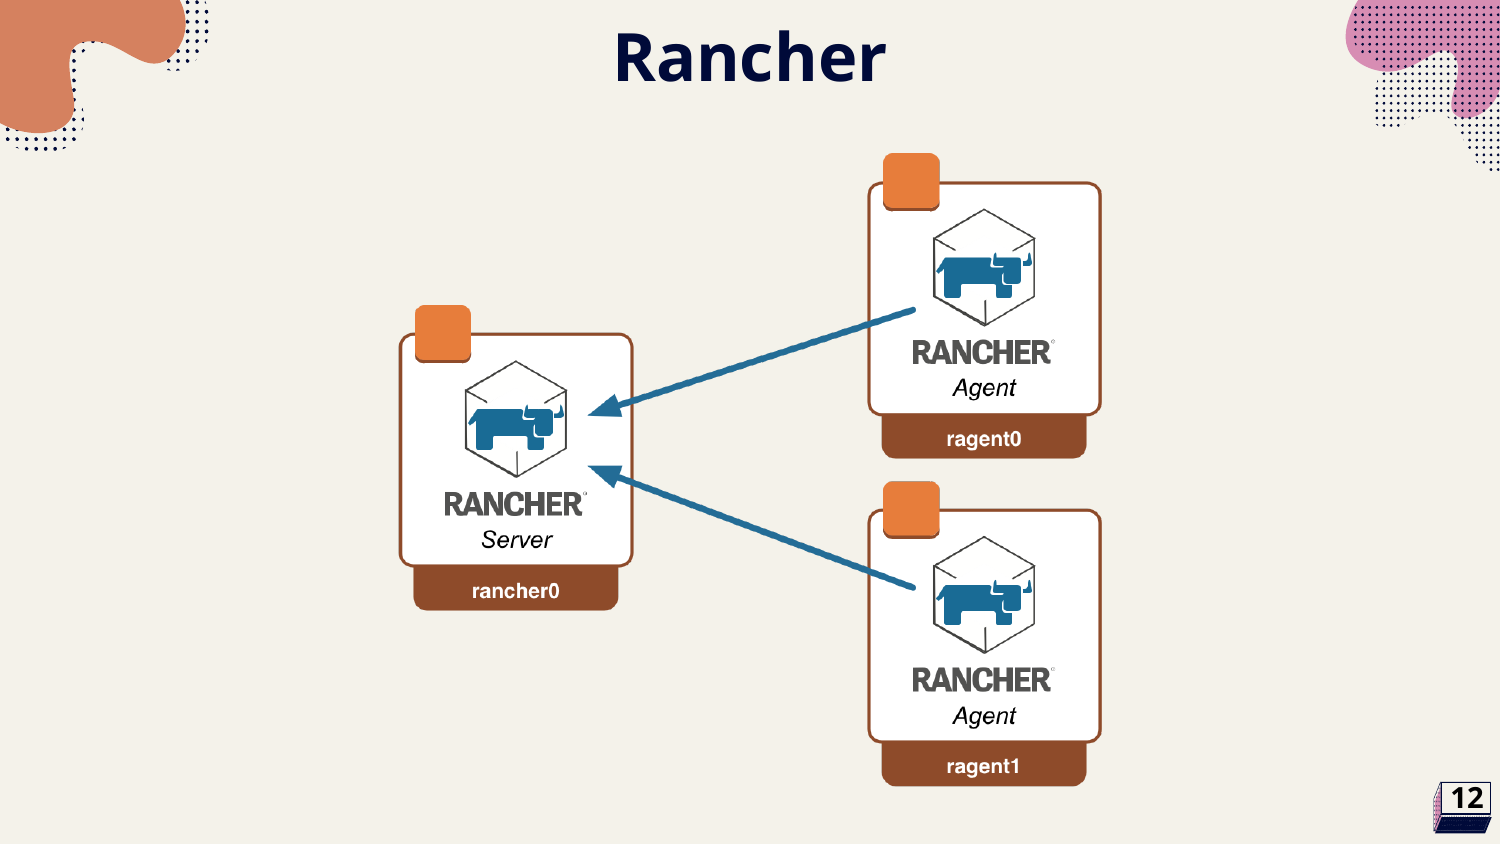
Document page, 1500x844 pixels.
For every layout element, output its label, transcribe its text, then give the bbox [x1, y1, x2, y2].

picture [381, 139, 1119, 803]
text_box Rancher [136, 0, 1364, 149]
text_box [1433, 771, 1500, 834]
